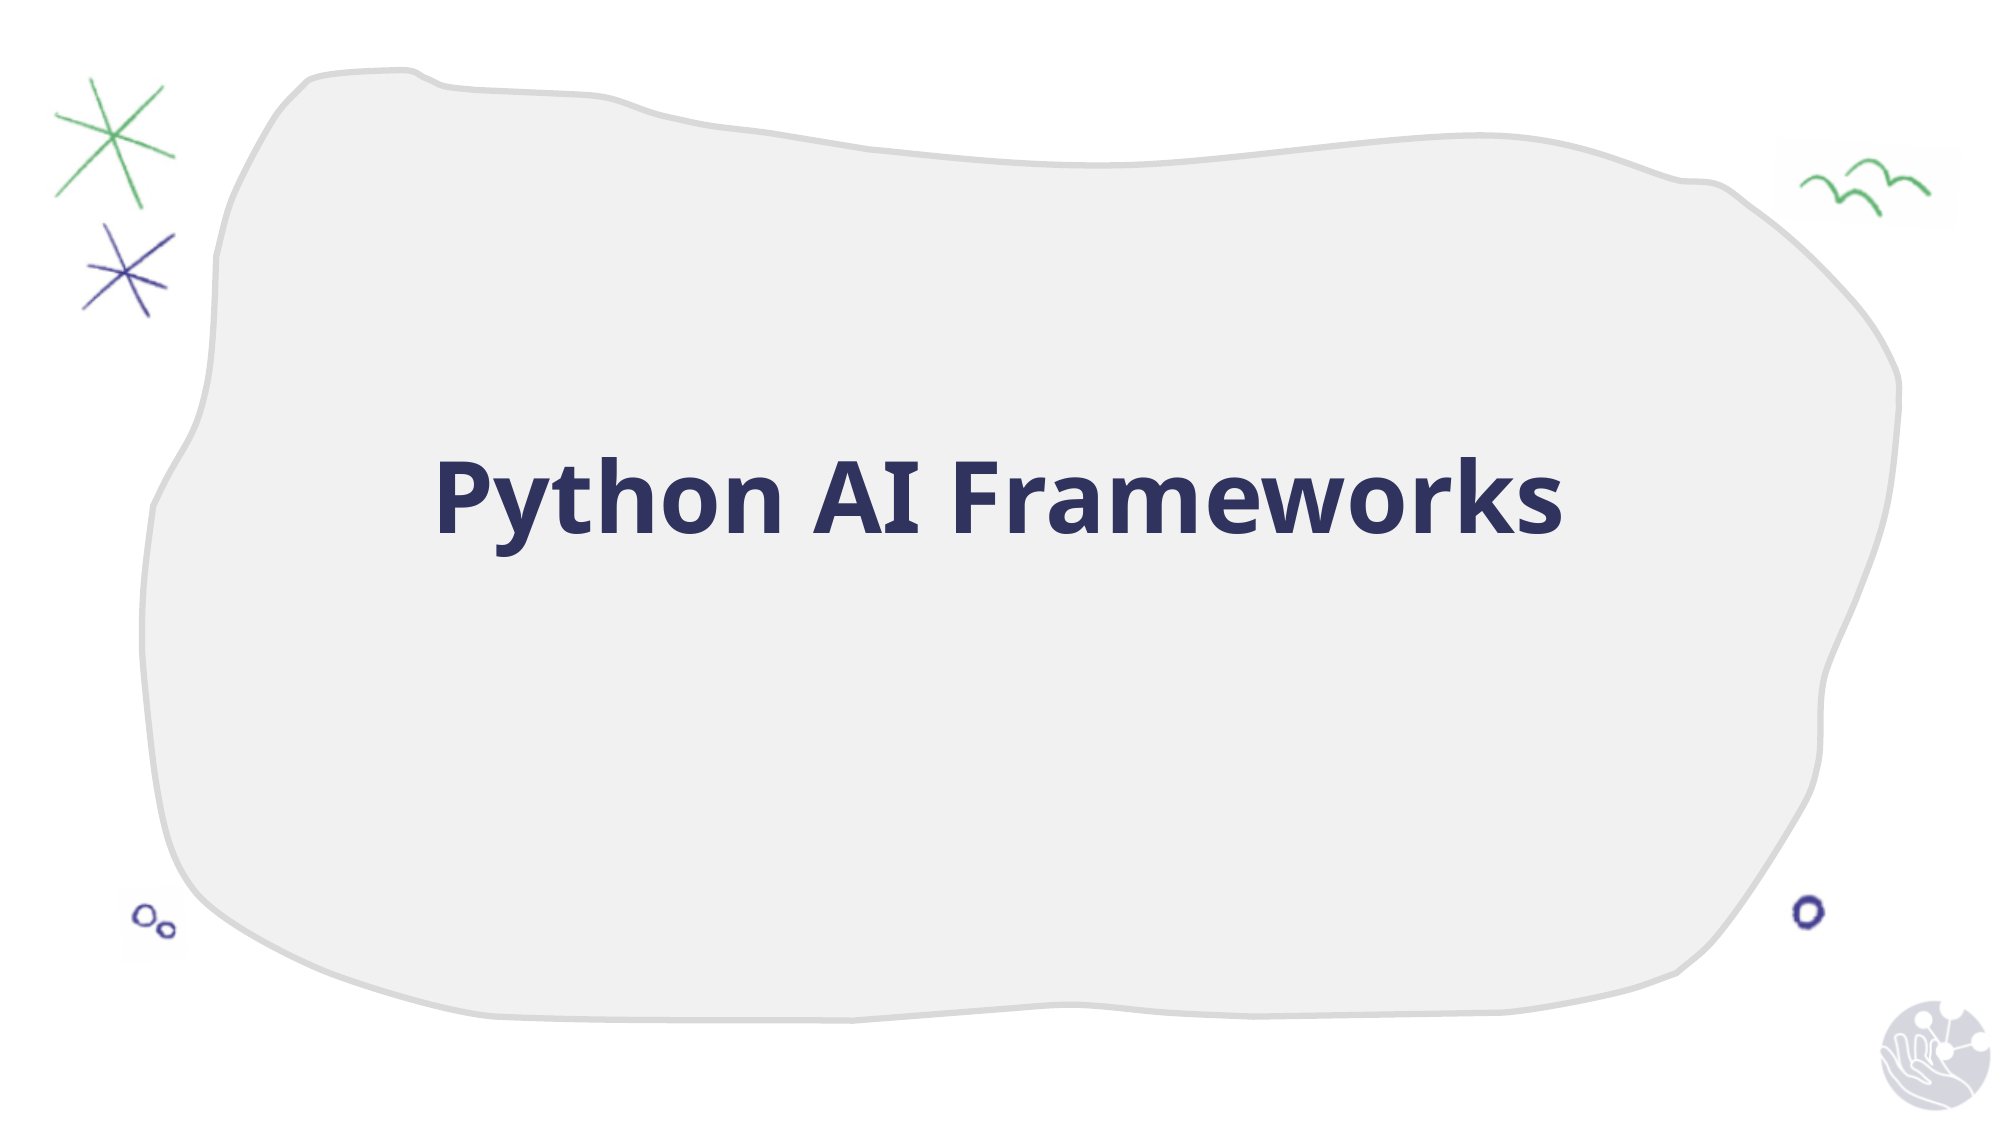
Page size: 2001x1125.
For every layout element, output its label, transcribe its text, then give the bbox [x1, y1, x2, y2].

title Python AI Frameworks [136, 280, 1862, 563]
picture [1782, 881, 1840, 940]
picture [23, 45, 202, 322]
picture [119, 886, 187, 962]
picture [1773, 138, 1960, 228]
picture [1866, 989, 1998, 1123]
